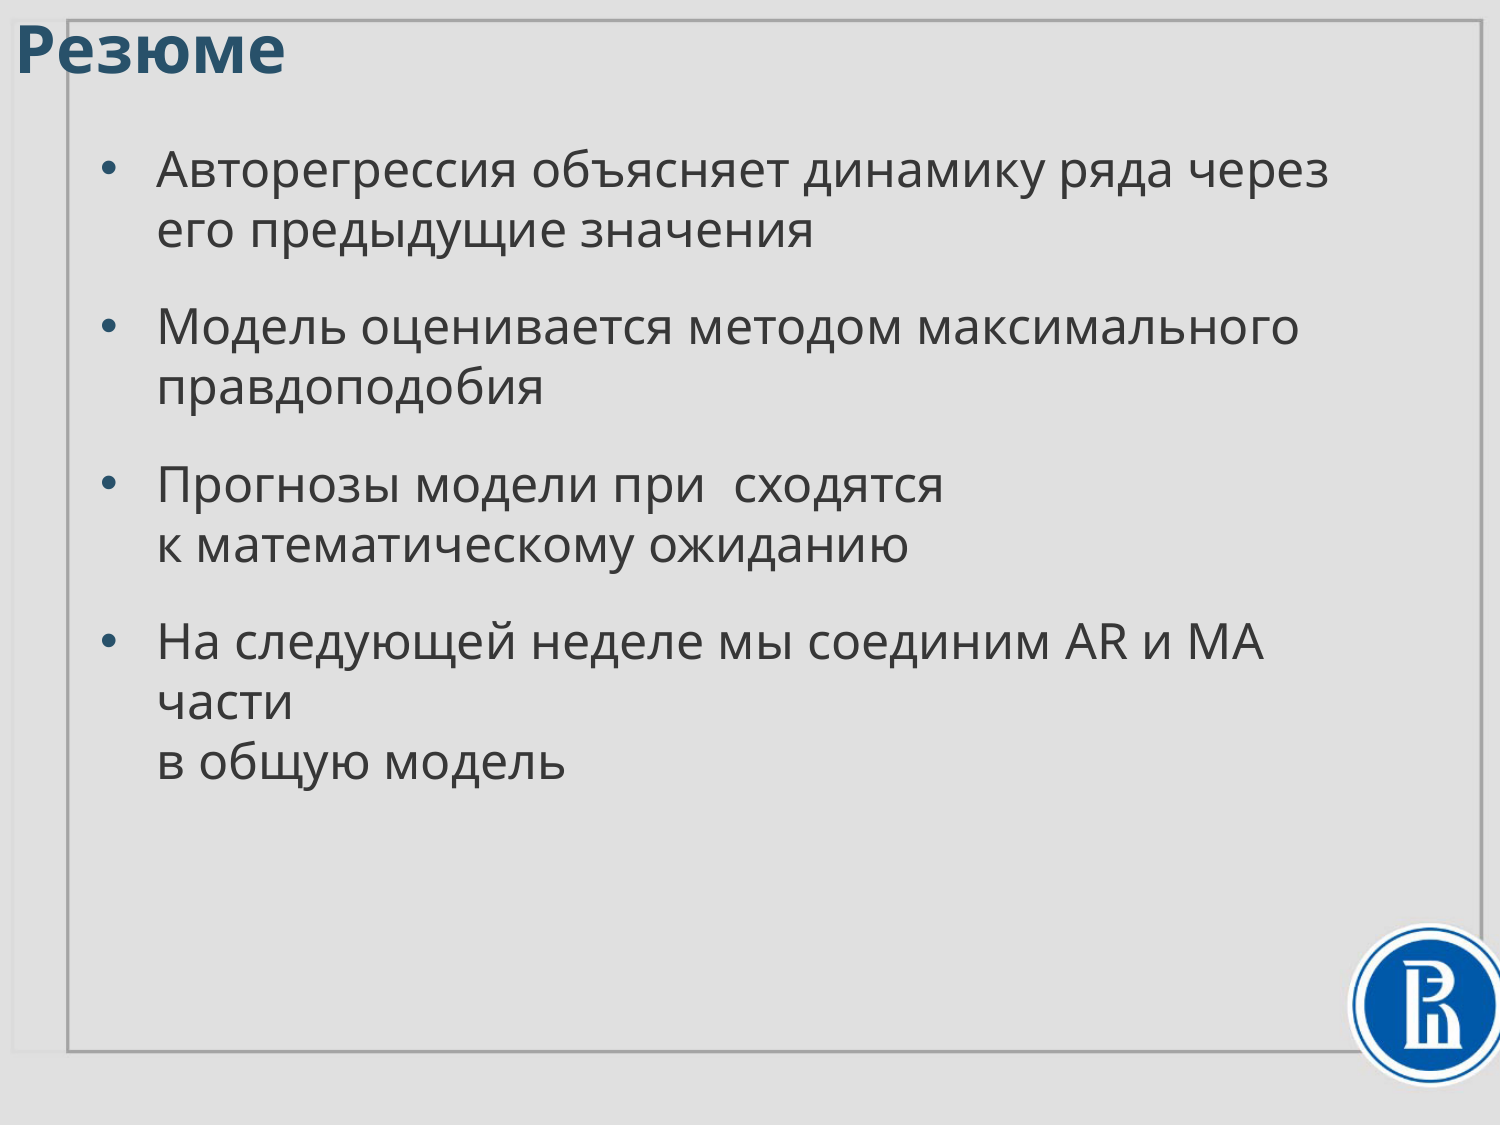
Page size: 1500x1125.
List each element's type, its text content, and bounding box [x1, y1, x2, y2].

picture [0, 96, 1500, 1125]
text_box Резюме [0, 0, 1500, 96]
